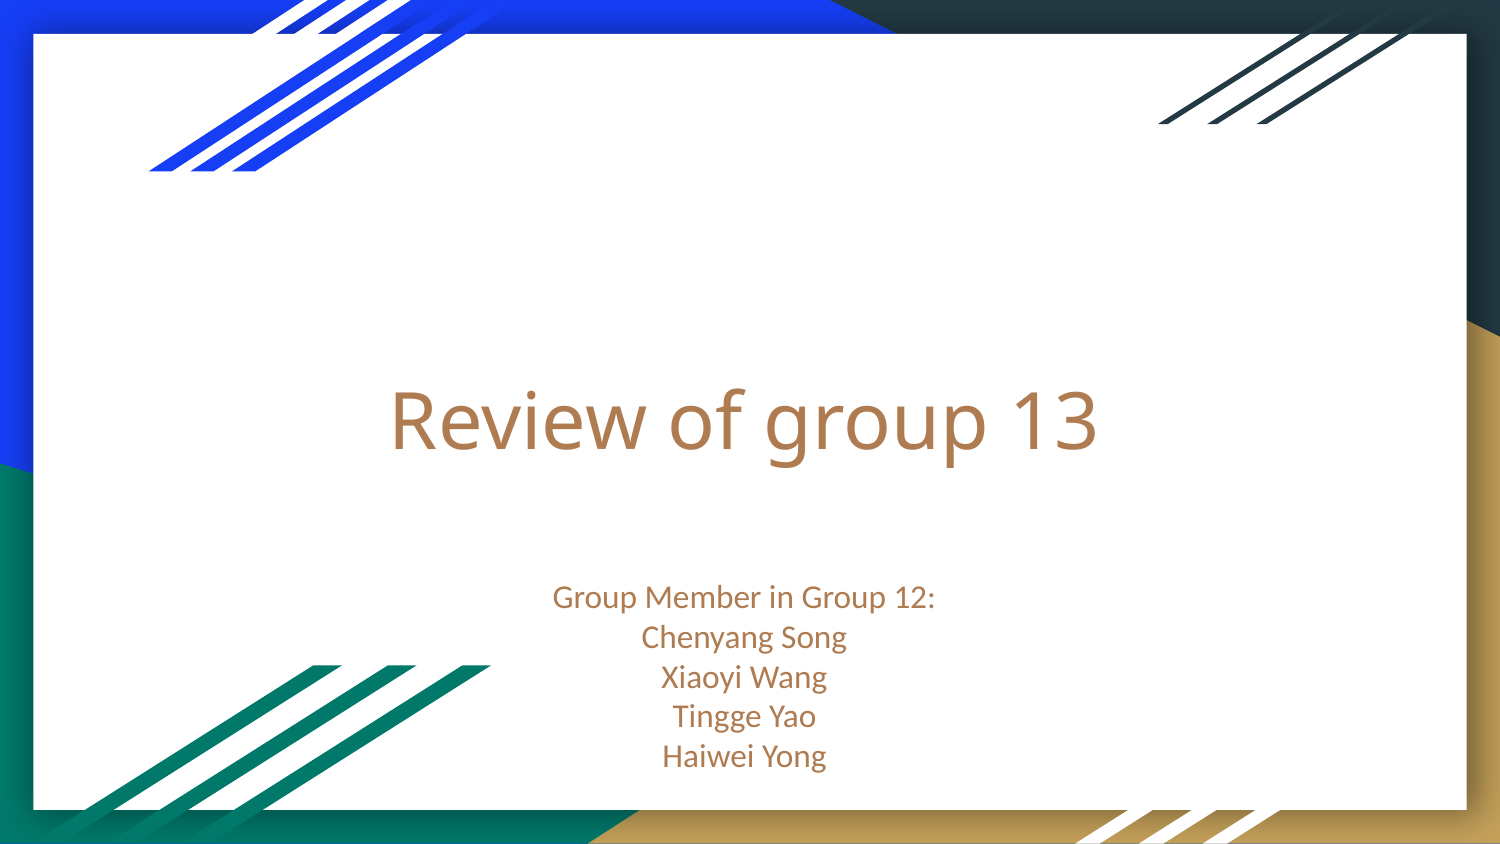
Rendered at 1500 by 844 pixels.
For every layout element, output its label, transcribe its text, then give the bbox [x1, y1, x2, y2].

title Review of group 13 [304, 298, 1185, 537]
subtitle Group Member in Group 12: Chenyang Song Xiaoyi Wang Tingge Yao Haiwei Yong [304, 559, 1185, 787]
